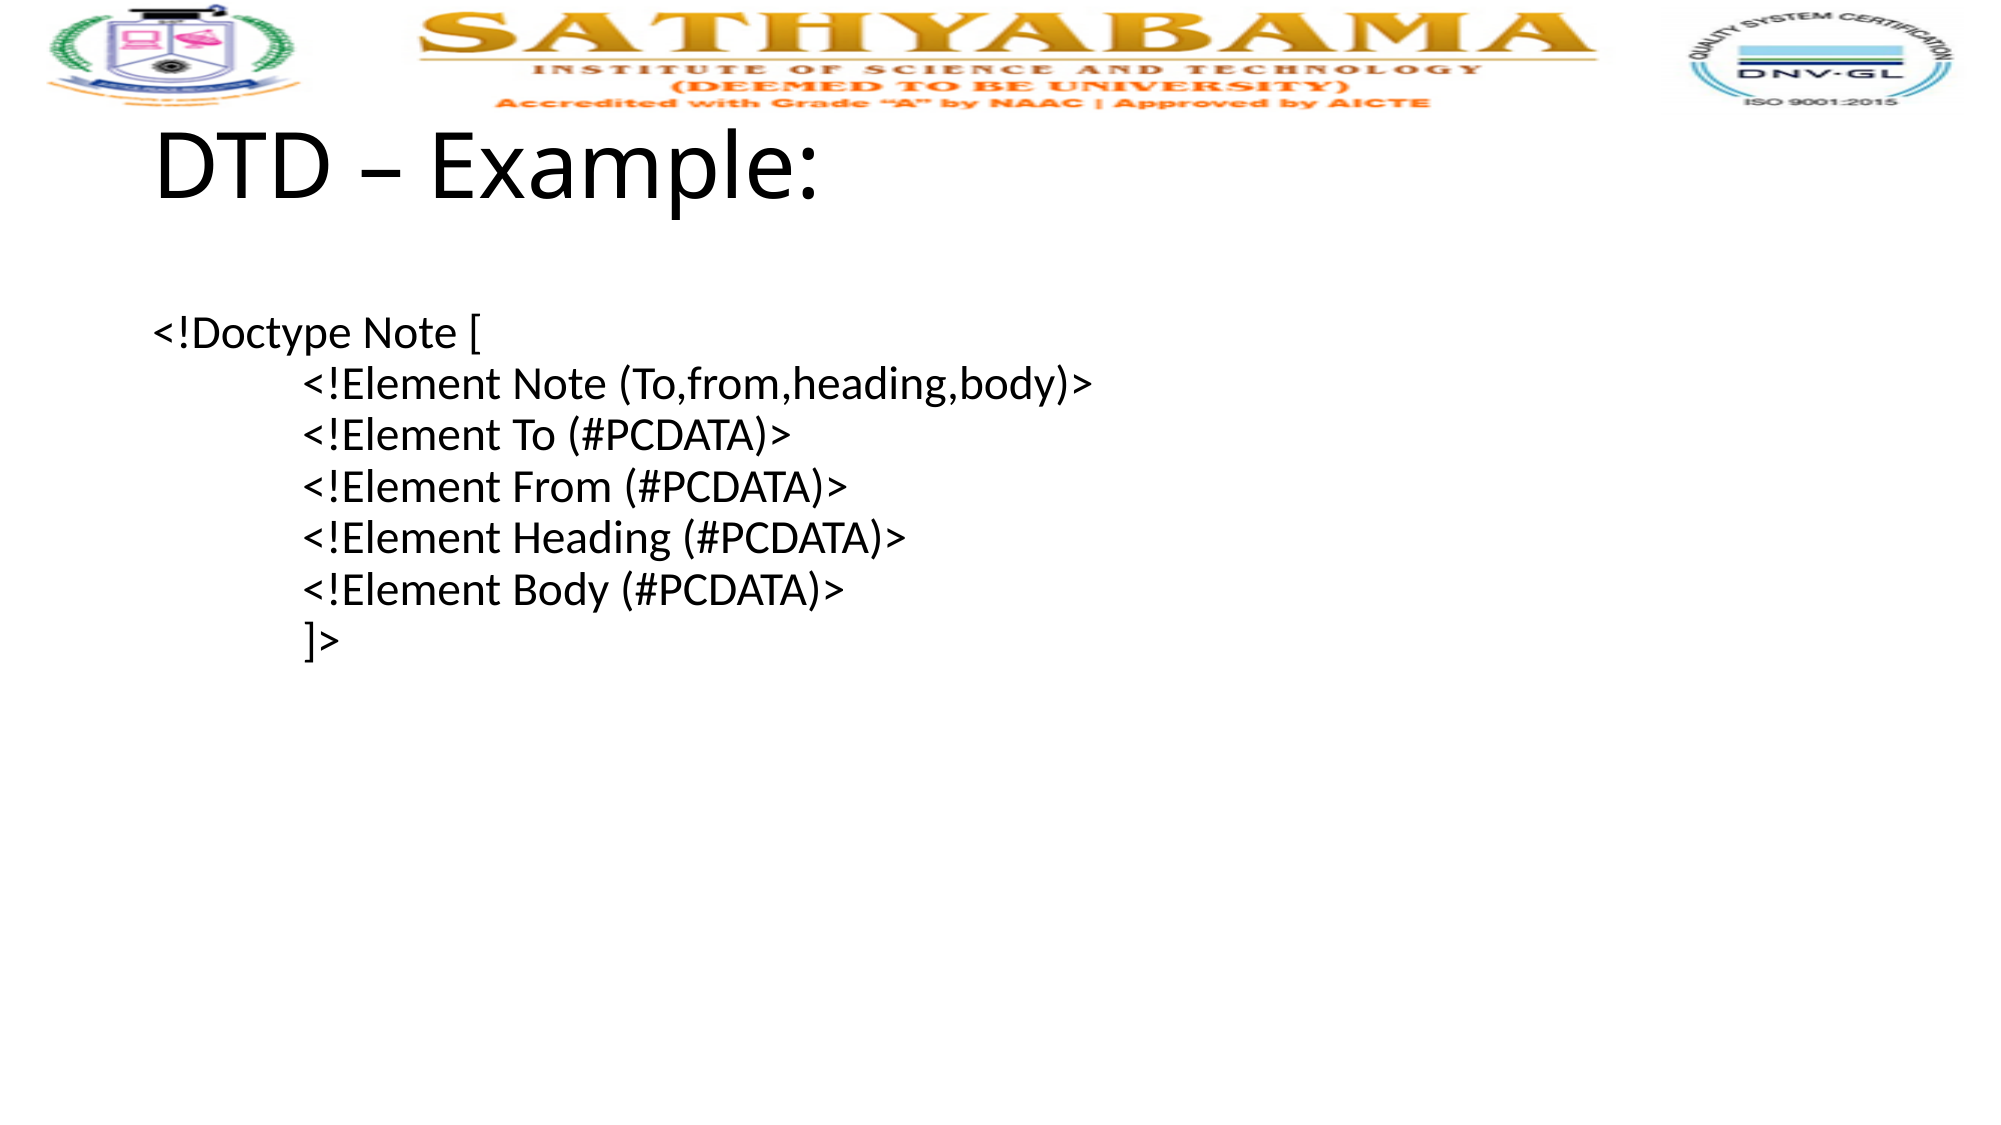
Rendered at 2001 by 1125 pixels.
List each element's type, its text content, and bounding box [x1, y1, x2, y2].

title DTD – Example: [137, 59, 1863, 278]
list <!Doctype Note [ <!Element Note (To,from,heading,body)> <!Element To (#PCDATA)> <!Element From (#PCDATA)> <!Element Heading (#PCDATA)> <!Element Body (#PCDATA)> ]> [137, 299, 1863, 1014]
picture [0, 0, 2000, 126]
